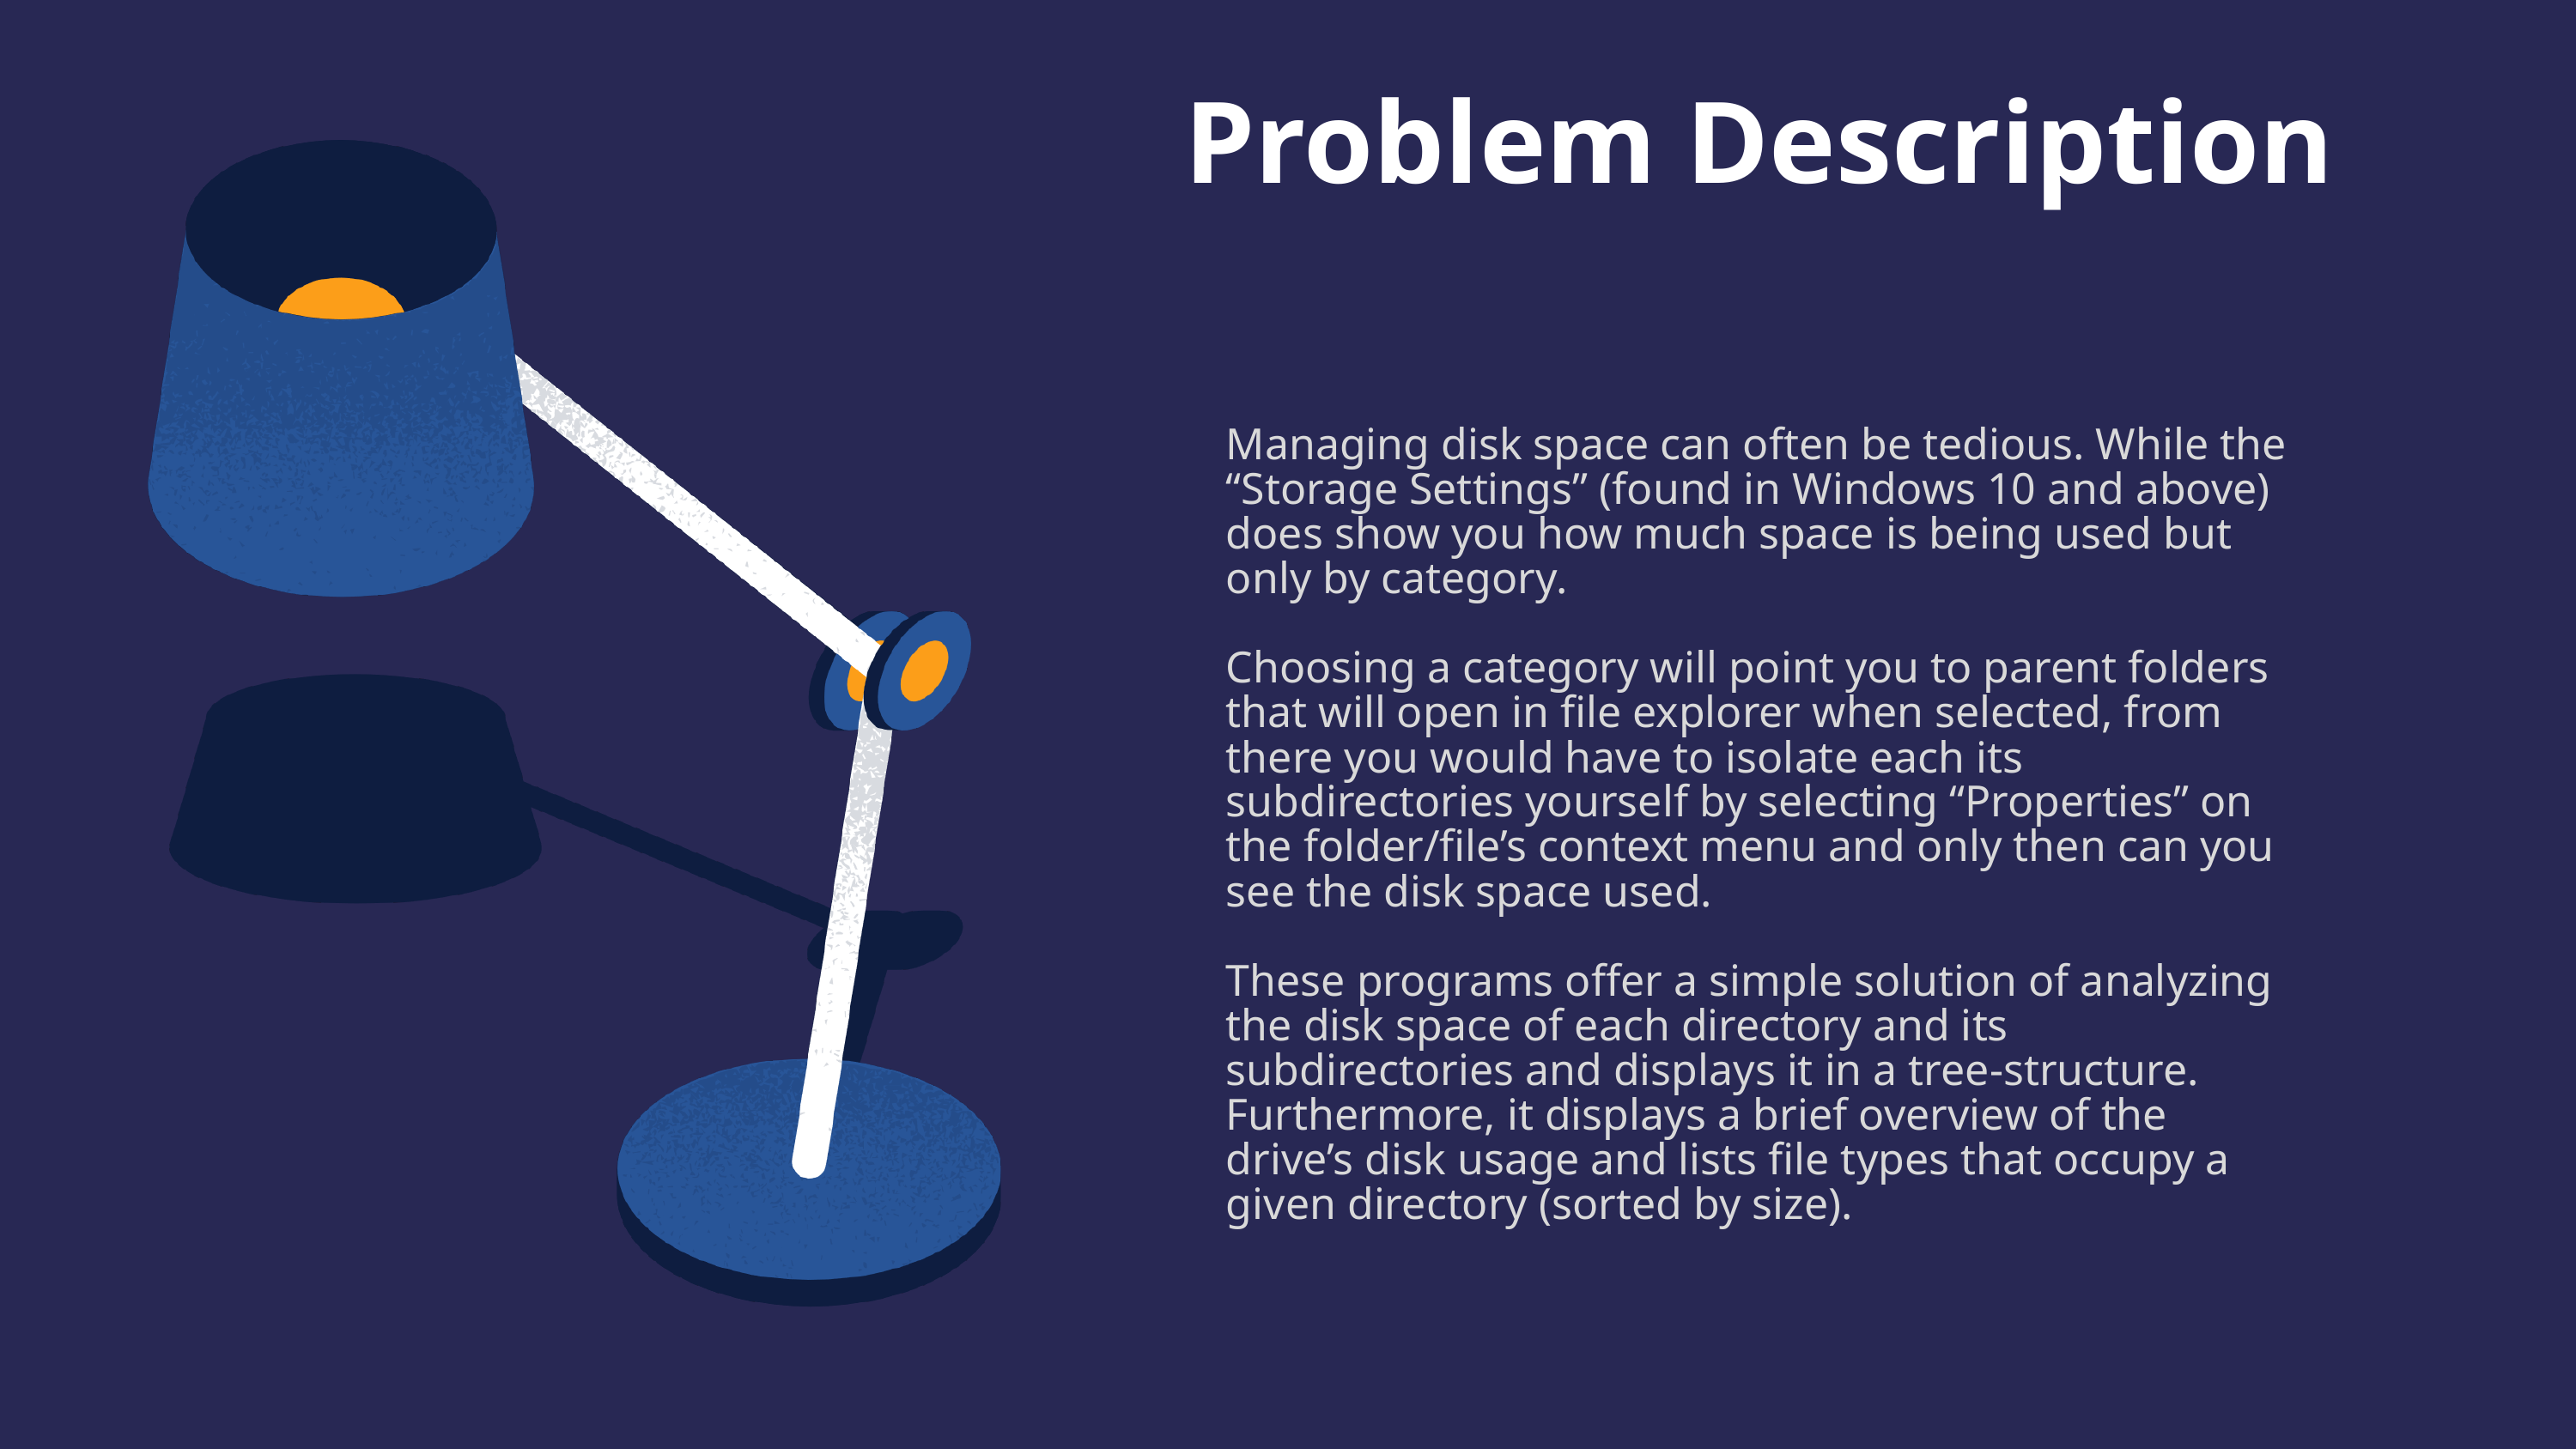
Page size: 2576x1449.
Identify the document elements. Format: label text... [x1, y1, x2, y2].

text_box [144, 130, 1001, 1319]
text_box Managing disk space can often be tedious. While the “Storage Settings” (found in Windows 10 and above) does show you how much space is being used but only by category. Choosing a category will point you to parent folders that will open in file explorer when selected, from there you would have to isolate each its subdirectories yourself by selecting “Properties” on the folder/file’s context menu and only then can you see the disk space used. These programs offer a simple solution of analyzing the disk space of each directory and its subdirectories and displays it in a tree-structure. Furthermore, it displays a brief overview of the drive’s disk usage and lists file types that occupy a given directory (sorted by size). [1225, 423, 2293, 1228]
text_box Problem Description [1148, 81, 2371, 207]
